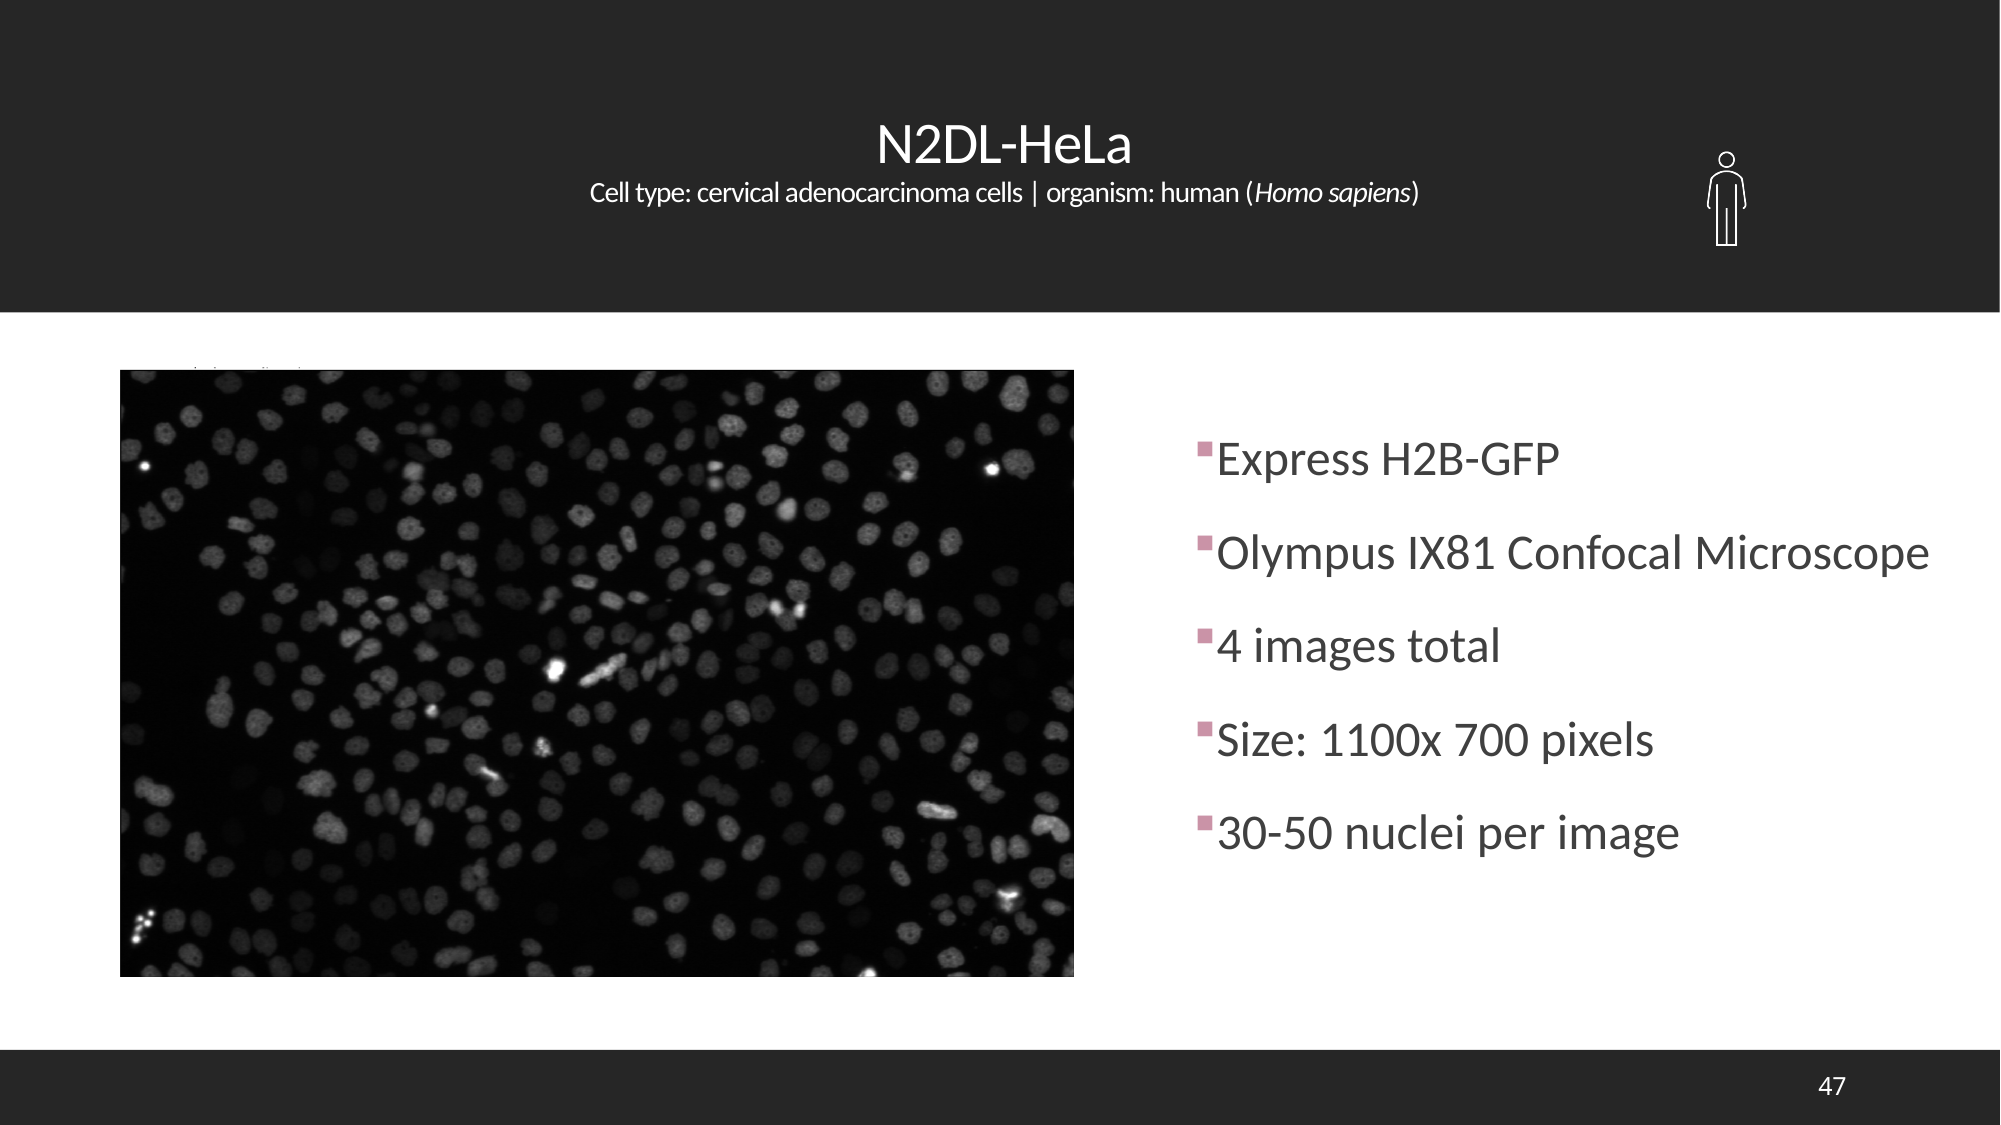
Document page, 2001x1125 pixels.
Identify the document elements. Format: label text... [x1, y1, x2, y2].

slide_number 47 [1803, 1057, 1932, 1118]
text_box [0, 1049, 2000, 1125]
picture [119, 366, 1075, 978]
list Express H2B-GFP Olympus IX81 Confocal Microscope 4 images total Size: 1100x 700 pixels 30-50 nuclei per image [1193, 414, 1954, 938]
picture [1675, 148, 1777, 250]
title N2DL-HeLa Cell type: cervical adenocarcinoma cells | organism: human (Homo sapiens) [180, 47, 1830, 285]
text_box [0, 314, 2000, 1049]
text_box [0, 0, 2000, 314]
